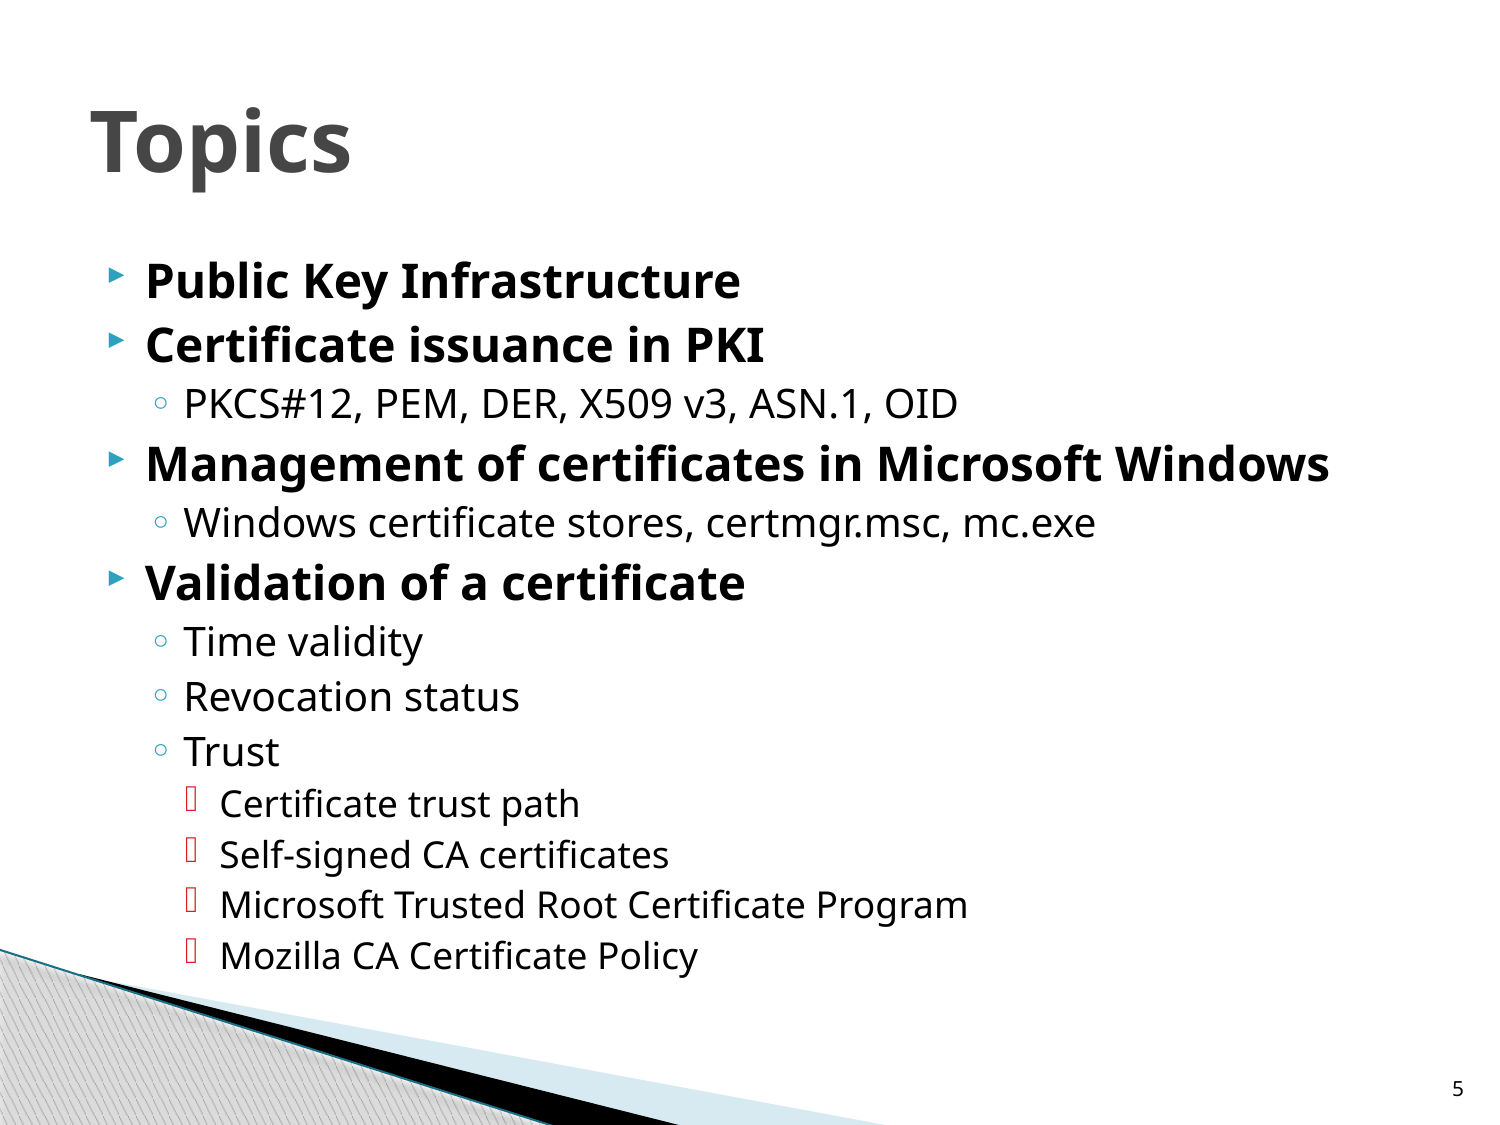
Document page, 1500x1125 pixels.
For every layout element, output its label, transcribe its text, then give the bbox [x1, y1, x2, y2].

slide_number 5 [1418, 1051, 1479, 1112]
list Public Key Infrastructure Certificate issuance in PKI PKCS#12, PEM, DER, X509 v3, ASN.1, OID Management of certificates in Microsoft Windows Windows certificate stores, certmgr.msc, mc.exe Validation of a certificate Time validity Revocation status Trust Certificate trust path Self-signed CA certificates Microsoft Trusted Root Certificate Program Mozilla CA Certificate Policy [75, 243, 1425, 986]
title Topics [75, 45, 1425, 233]
